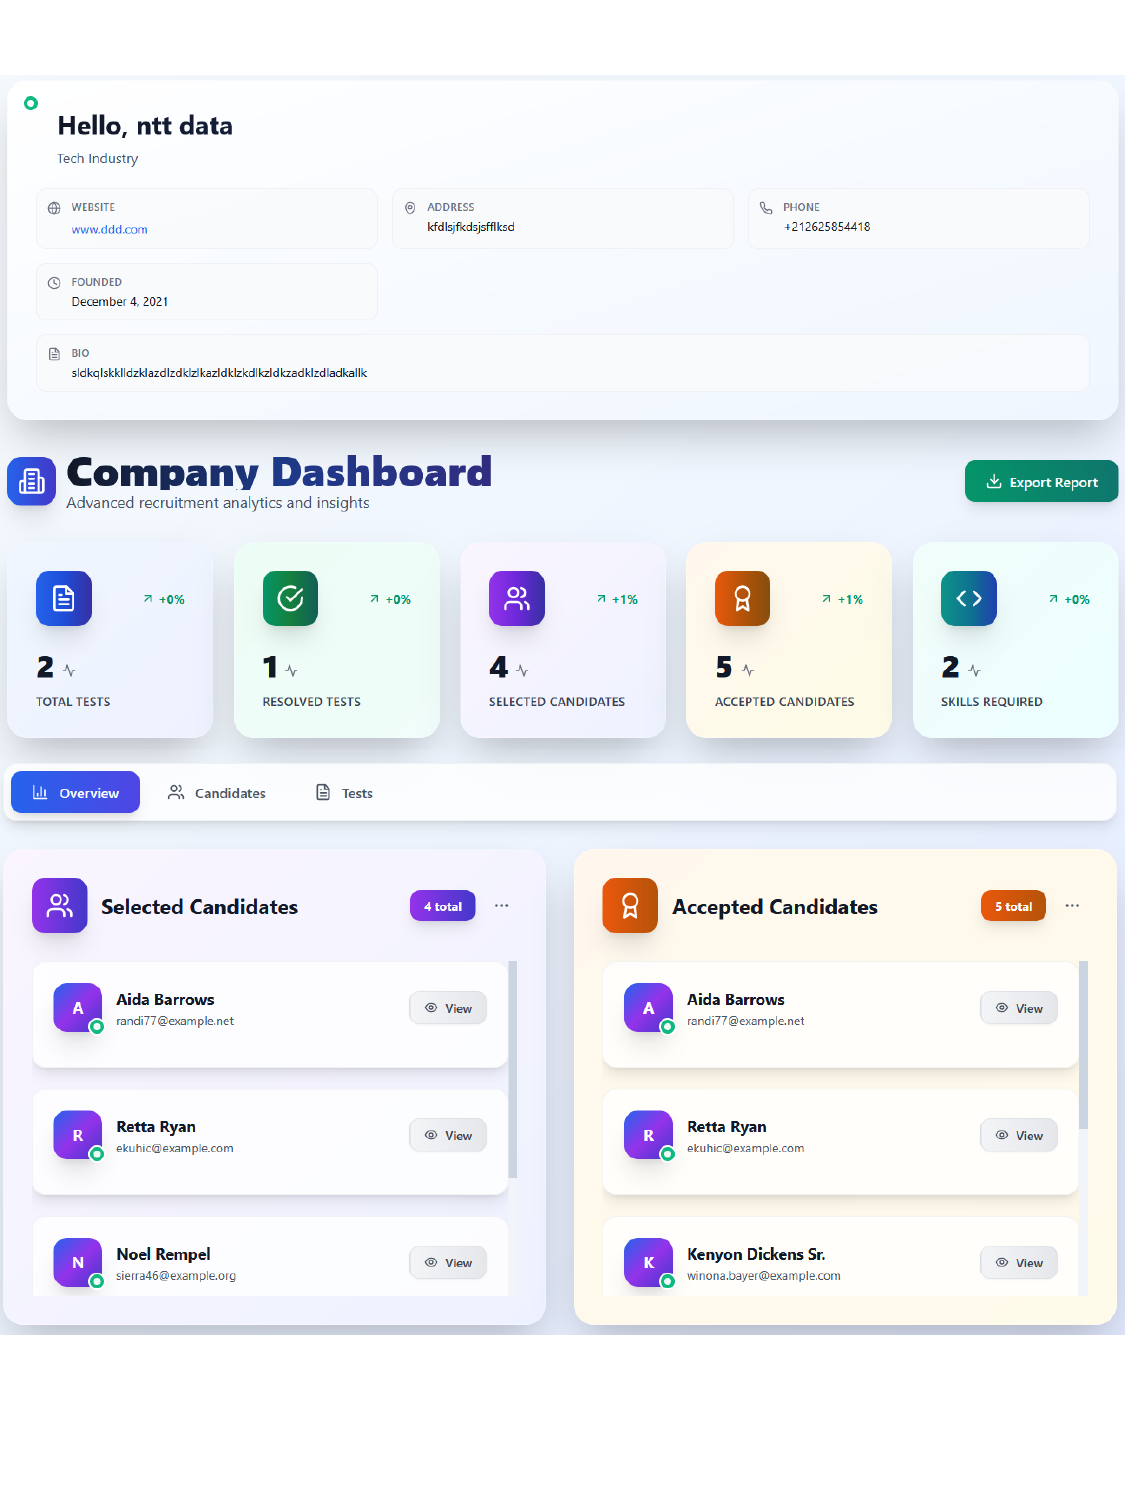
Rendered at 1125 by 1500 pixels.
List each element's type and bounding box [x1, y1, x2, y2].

text_box [0, 74, 1125, 1336]
